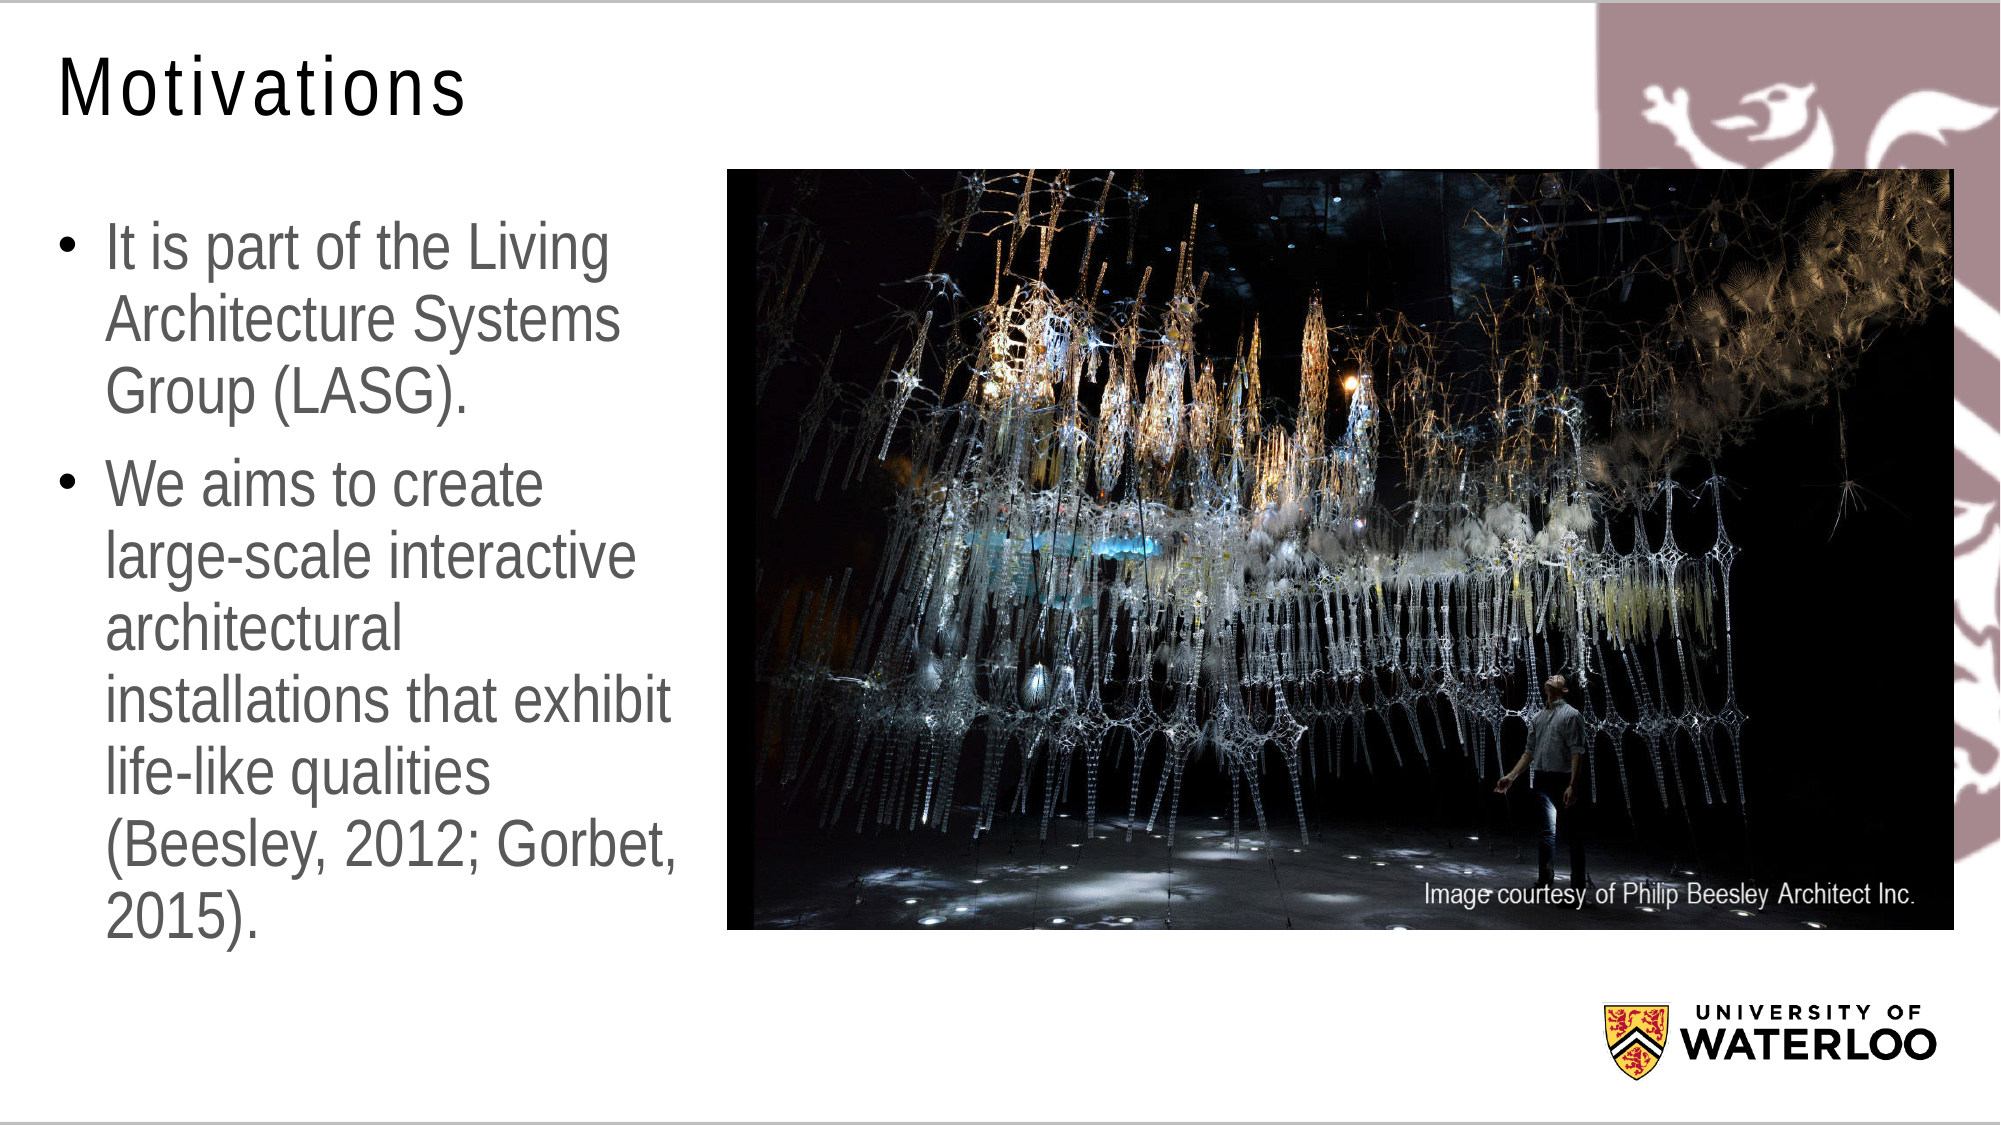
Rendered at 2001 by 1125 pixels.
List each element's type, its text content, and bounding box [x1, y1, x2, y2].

title Motivations [42, 11, 1580, 170]
list It is part of the Living Architecture Systems Group (LASG). We aims to create large-scale interactive architectural installations that exhibit life-like qualities (Beesley, 2012; Gorbet, 2015). [42, 204, 698, 1037]
picture [727, 169, 1954, 930]
picture [1567, 962, 1973, 1110]
